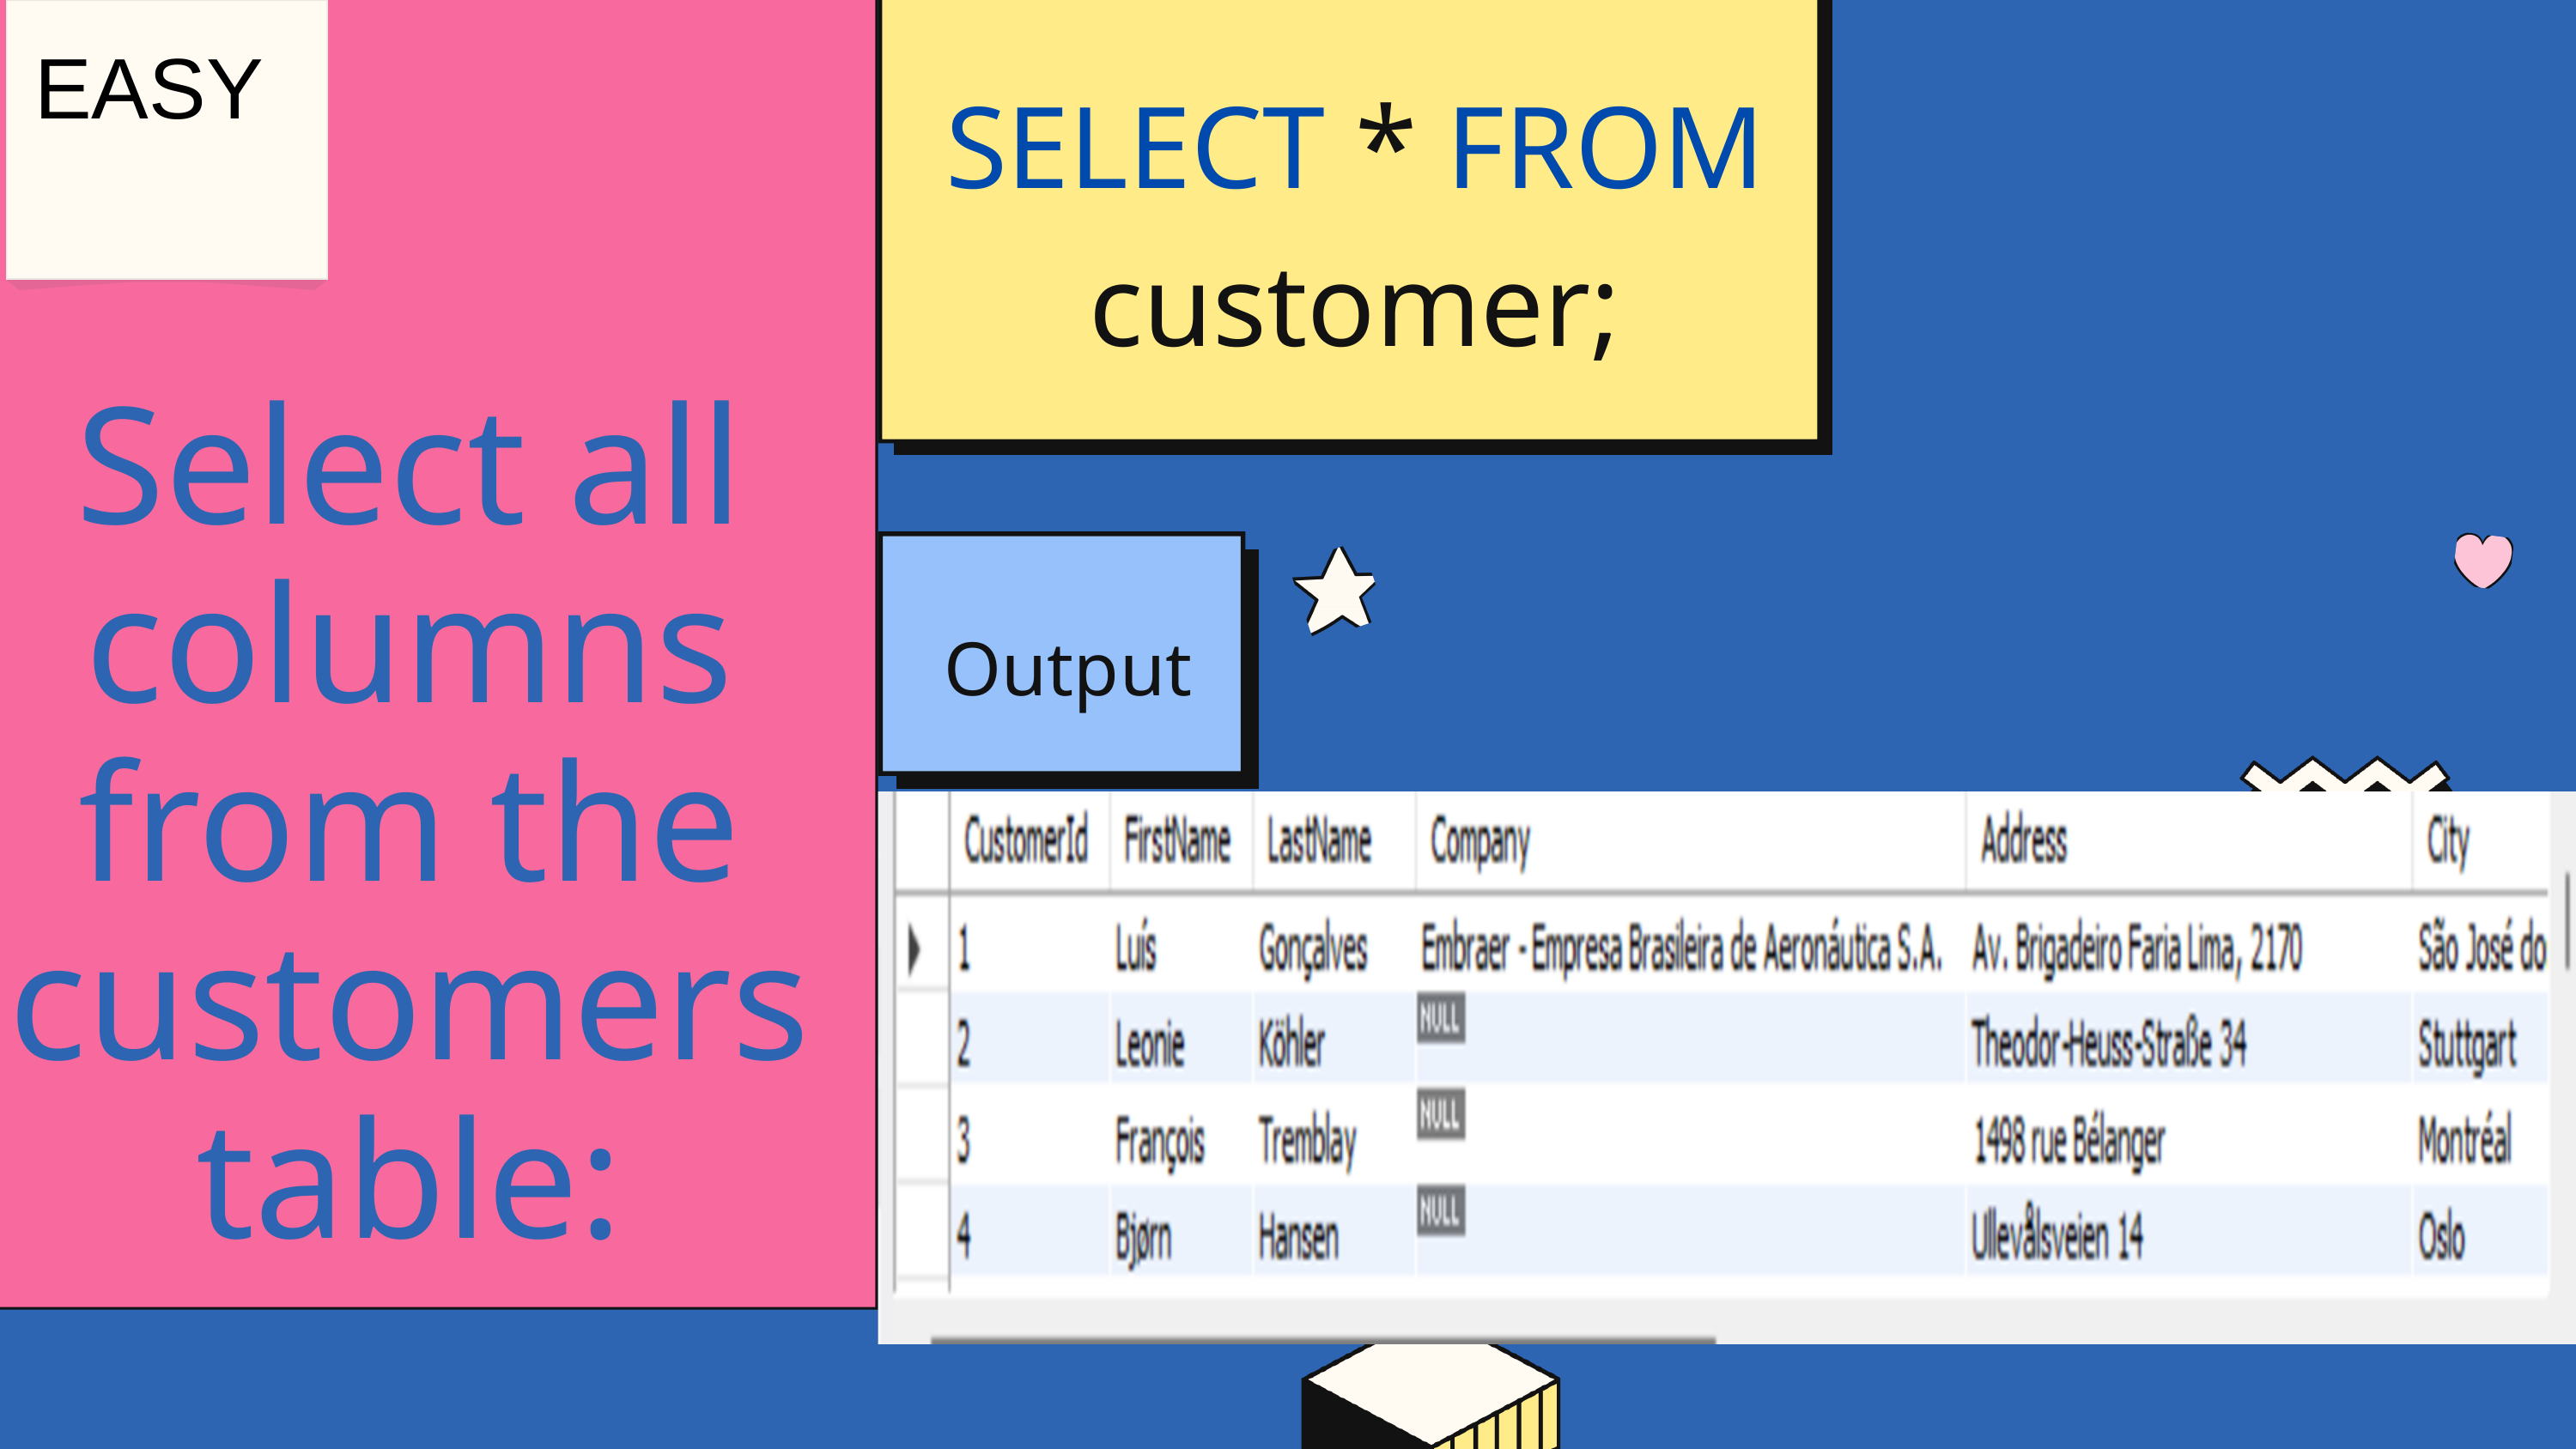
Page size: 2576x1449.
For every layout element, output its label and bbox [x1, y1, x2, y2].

text_box [5, 0, 329, 291]
text_box [878, 530, 1260, 790]
text_box [1288, 540, 1387, 642]
text_box [878, 0, 1833, 456]
text_box [878, 791, 2576, 1344]
text_box [0, 0, 878, 1310]
text_box [2239, 755, 2457, 791]
text_box [2451, 531, 2515, 591]
text_box [1301, 1344, 1561, 1449]
